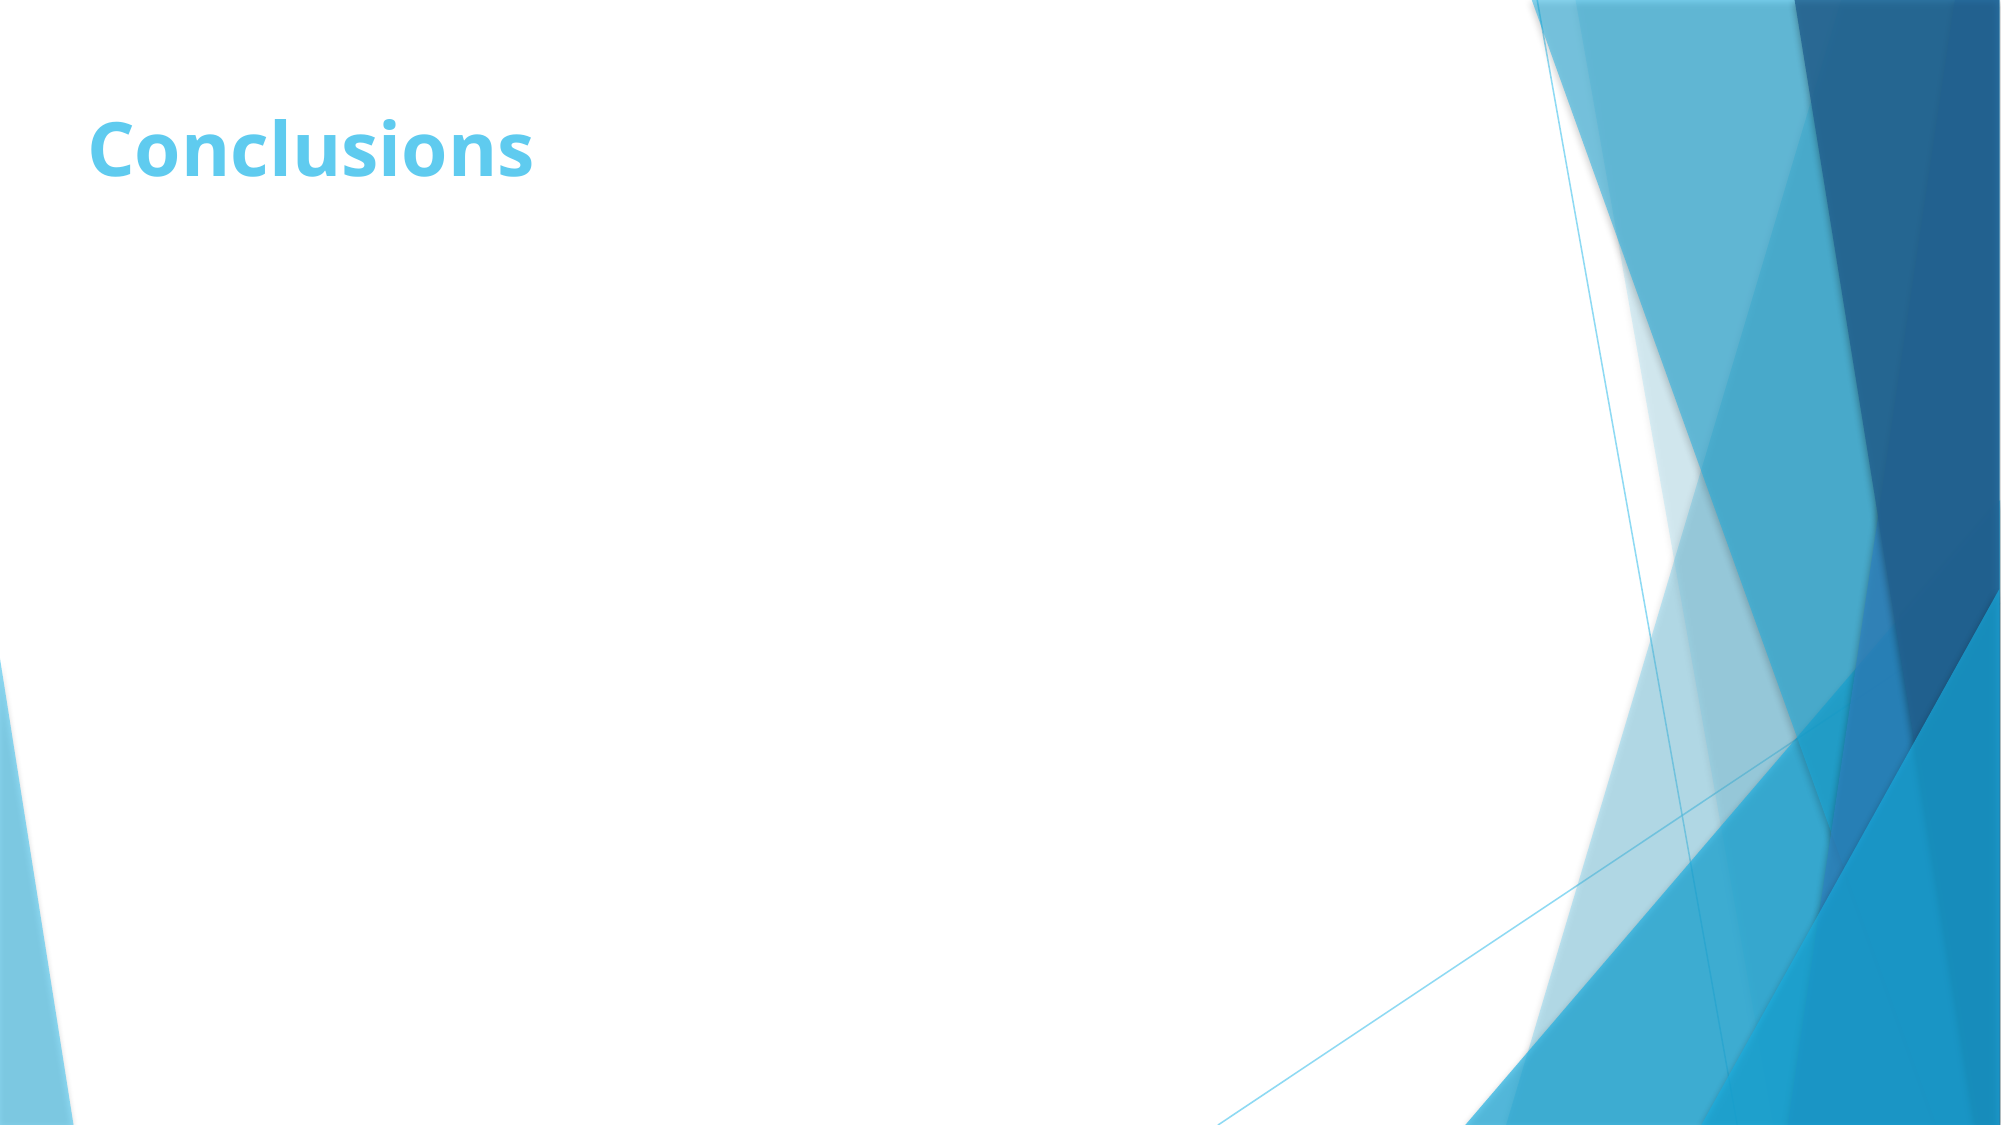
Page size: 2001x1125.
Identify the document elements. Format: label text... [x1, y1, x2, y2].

title Conclusions [72, 93, 1483, 311]
